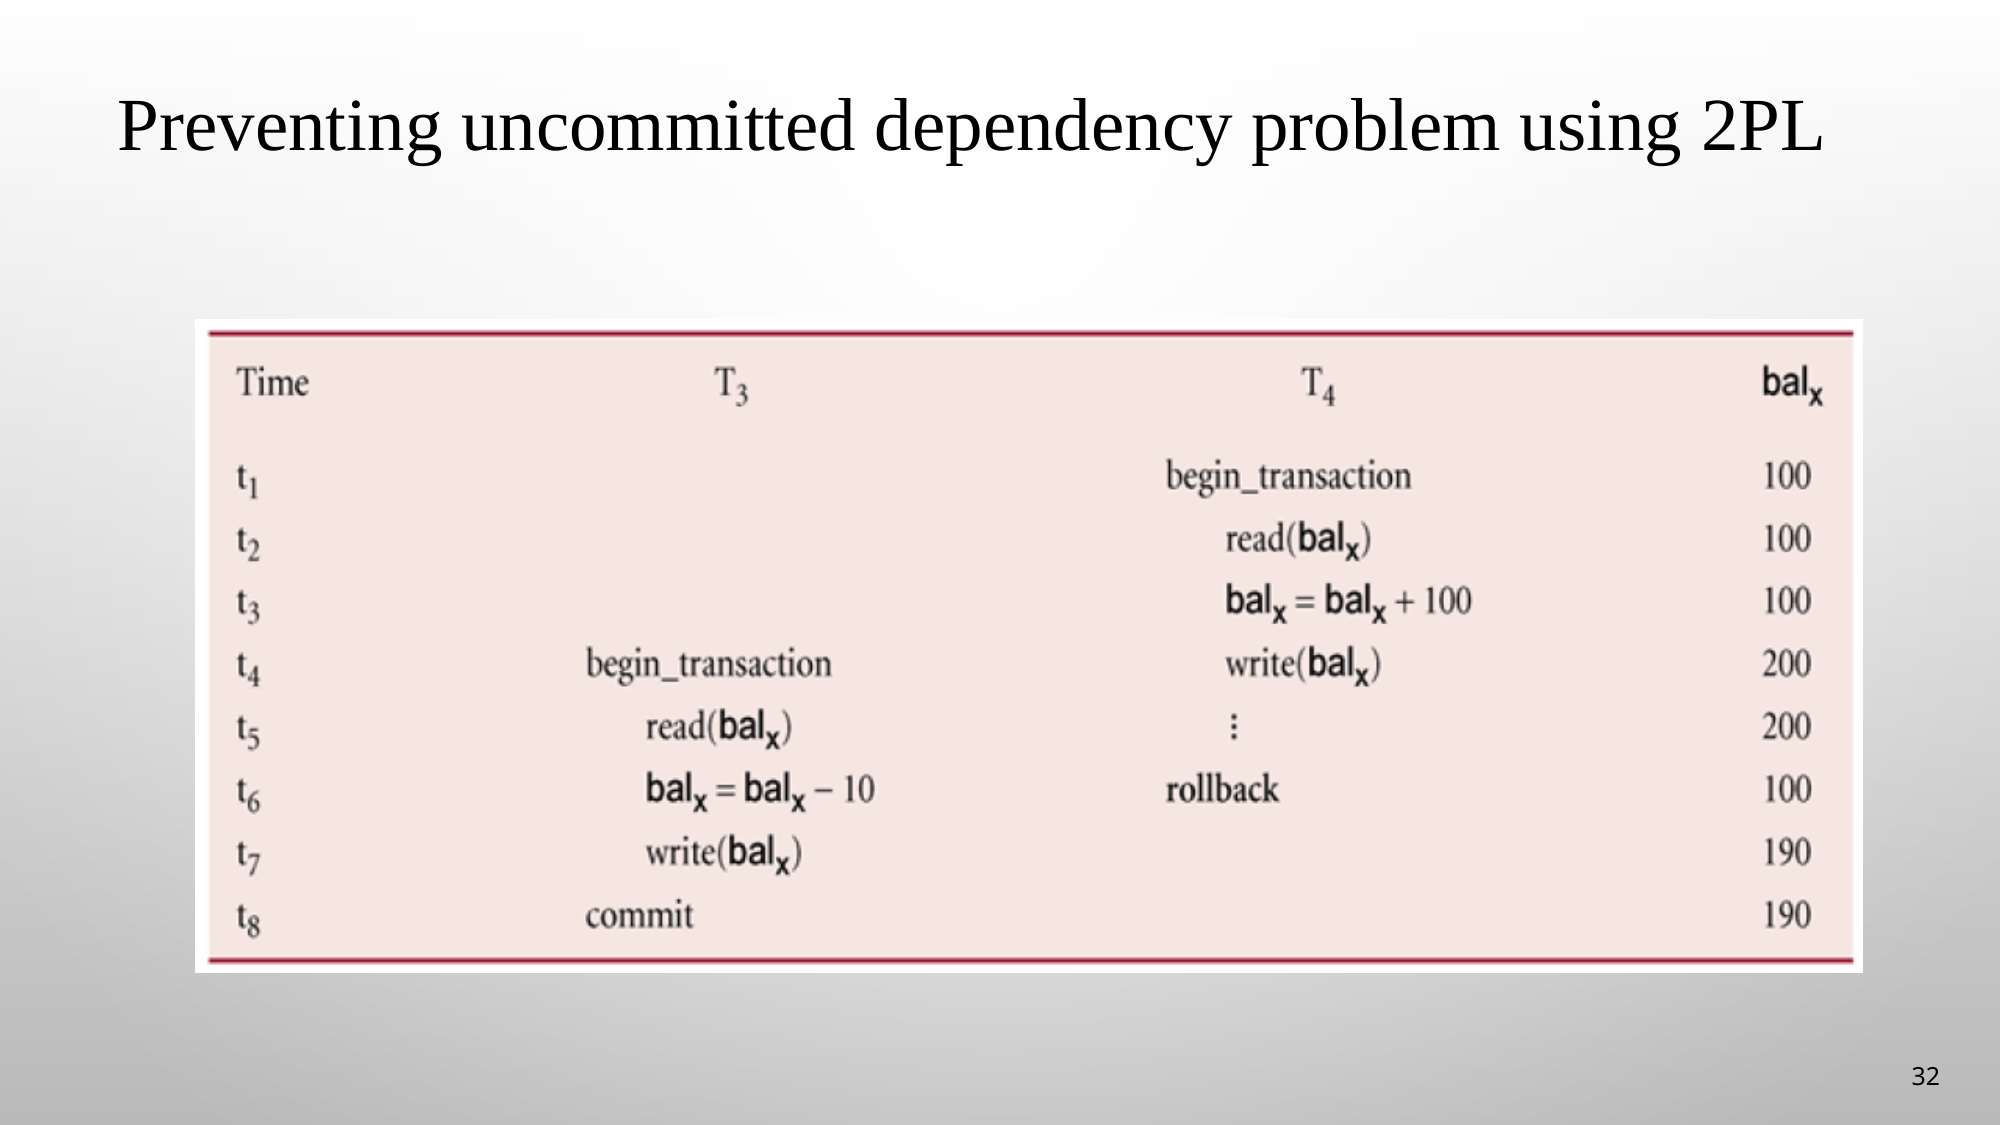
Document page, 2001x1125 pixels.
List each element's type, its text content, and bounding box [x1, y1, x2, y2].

slide_number 32 [1724, 1047, 1956, 1107]
title Preventing uncommitted dependency problem using 2PL [102, 43, 1956, 210]
picture [0, 0, 2000, 1125]
